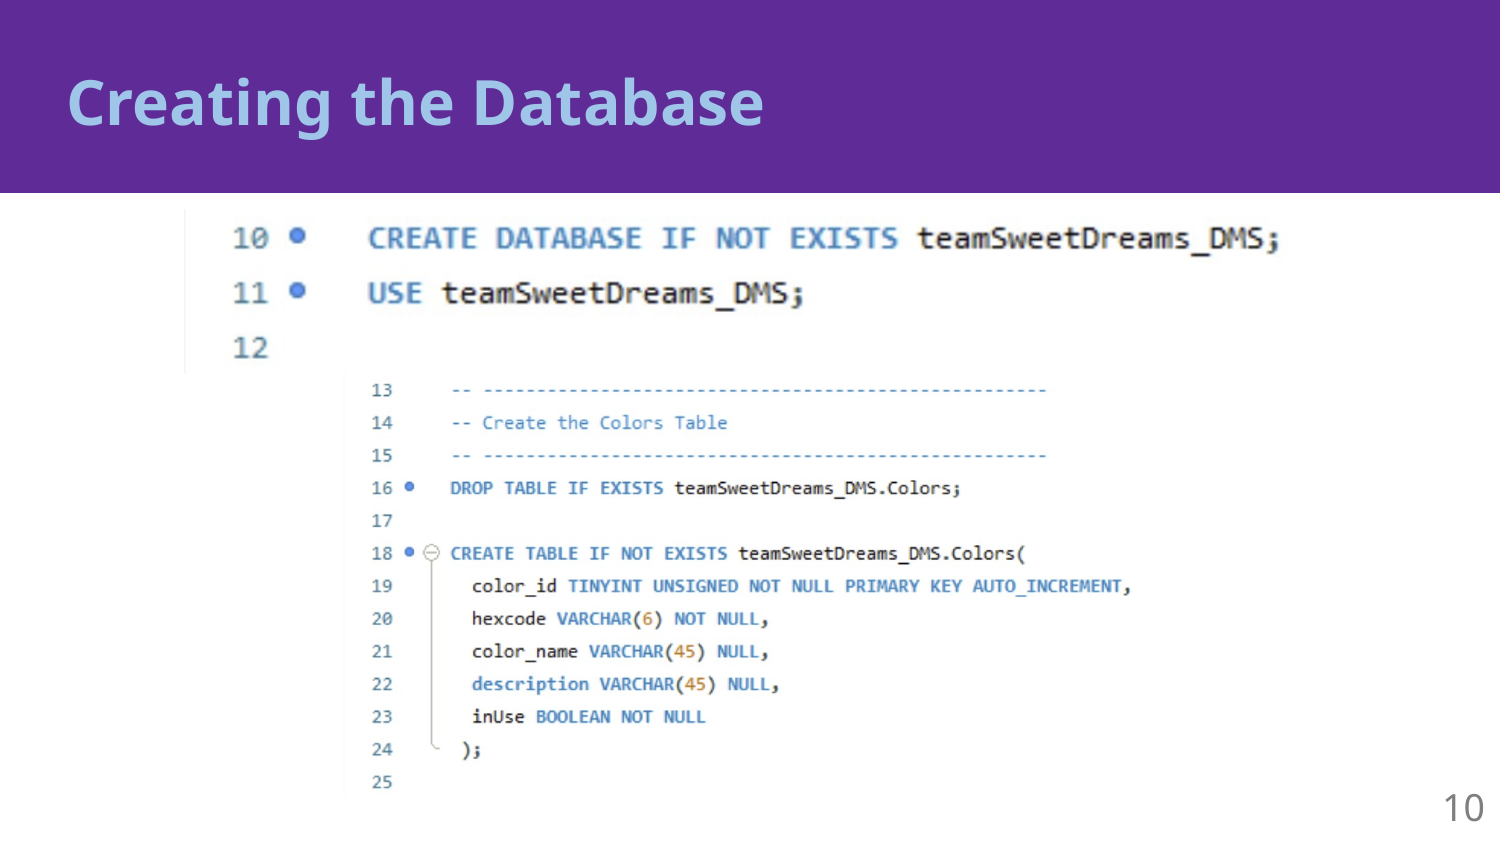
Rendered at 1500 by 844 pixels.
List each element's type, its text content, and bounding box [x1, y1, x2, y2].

text_box [0, 0, 1500, 192]
list 10 [1405, 760, 1500, 844]
title Creating the Database [51, 48, 1449, 151]
picture [183, 209, 1317, 796]
